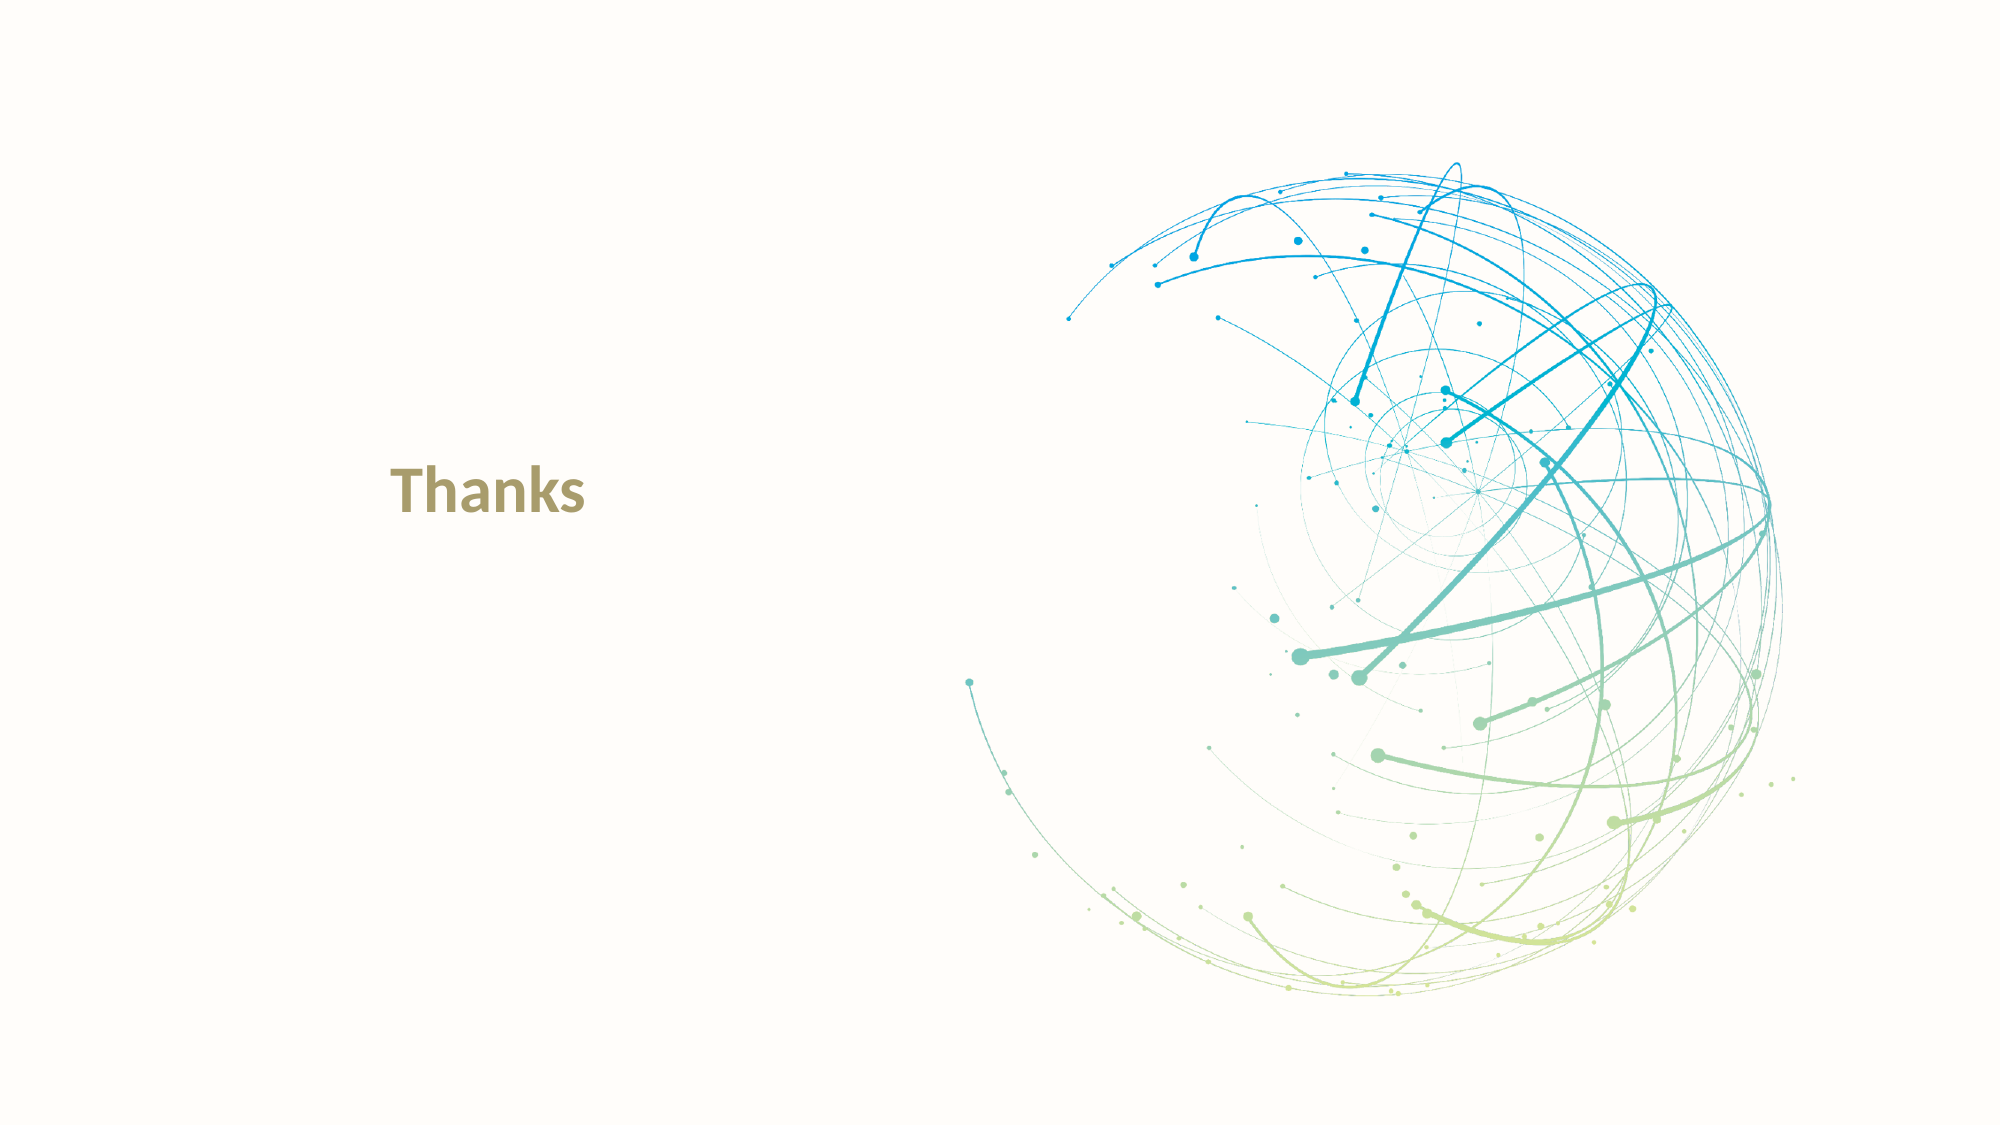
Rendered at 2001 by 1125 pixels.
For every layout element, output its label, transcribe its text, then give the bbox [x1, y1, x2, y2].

picture [854, 136, 1812, 1029]
title Thanks [375, 354, 1266, 621]
